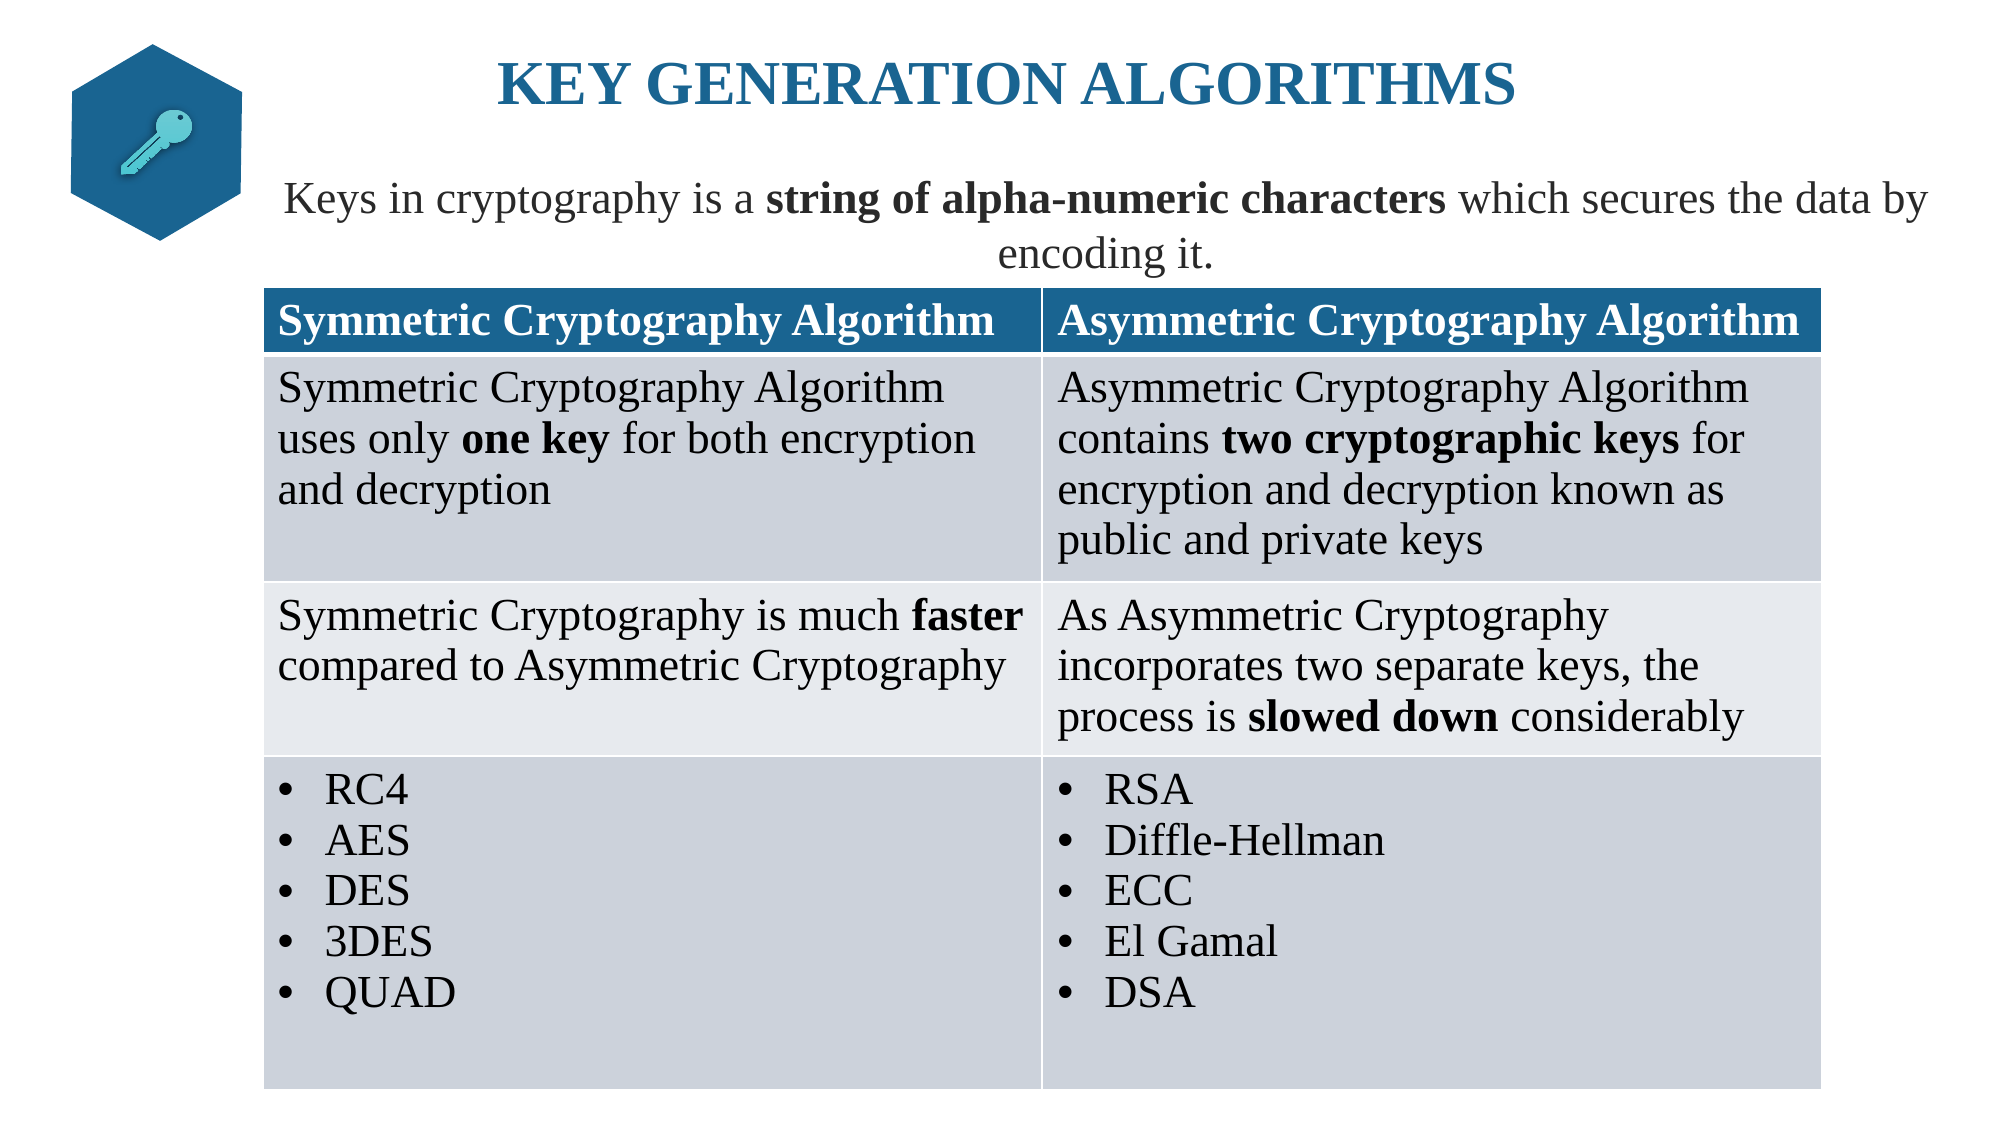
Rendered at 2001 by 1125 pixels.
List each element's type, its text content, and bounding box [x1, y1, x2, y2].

list KEY GENERATION ALGORITHMS [50, 25, 1950, 145]
table_header Symmetric Cryptography Algorithm [264, 288, 1041, 352]
table_cell RC4 AES DES 3DES QUAD [264, 757, 1041, 1089]
table_header Asymmetric Cryptography Algorithm [1043, 288, 1821, 352]
table_cell Symmetric Cryptography is much faster compared to Asymmetric Cryptography [264, 583, 1041, 755]
table_cell Asymmetric Cryptography Algorithm contains two cryptographic keys for encryption and decryption known as public and private keys [1043, 357, 1821, 581]
table_cell RSA Diffle-Hellman ECC El Gamal DSA [1043, 757, 1821, 1089]
table_cell Symmetric Cryptography Algorithm uses only one key for both encryption and decryption [264, 357, 1041, 581]
table_cell As Asymmetric Cryptography incorporates two separate keys, the process is slowed down considerably [1043, 583, 1821, 755]
text_box [69, 42, 244, 243]
text_box [120, 109, 192, 175]
text_box Keys in cryptography is a string of alpha-numeric characters which secures the data by encoding it. [234, 160, 1978, 286]
